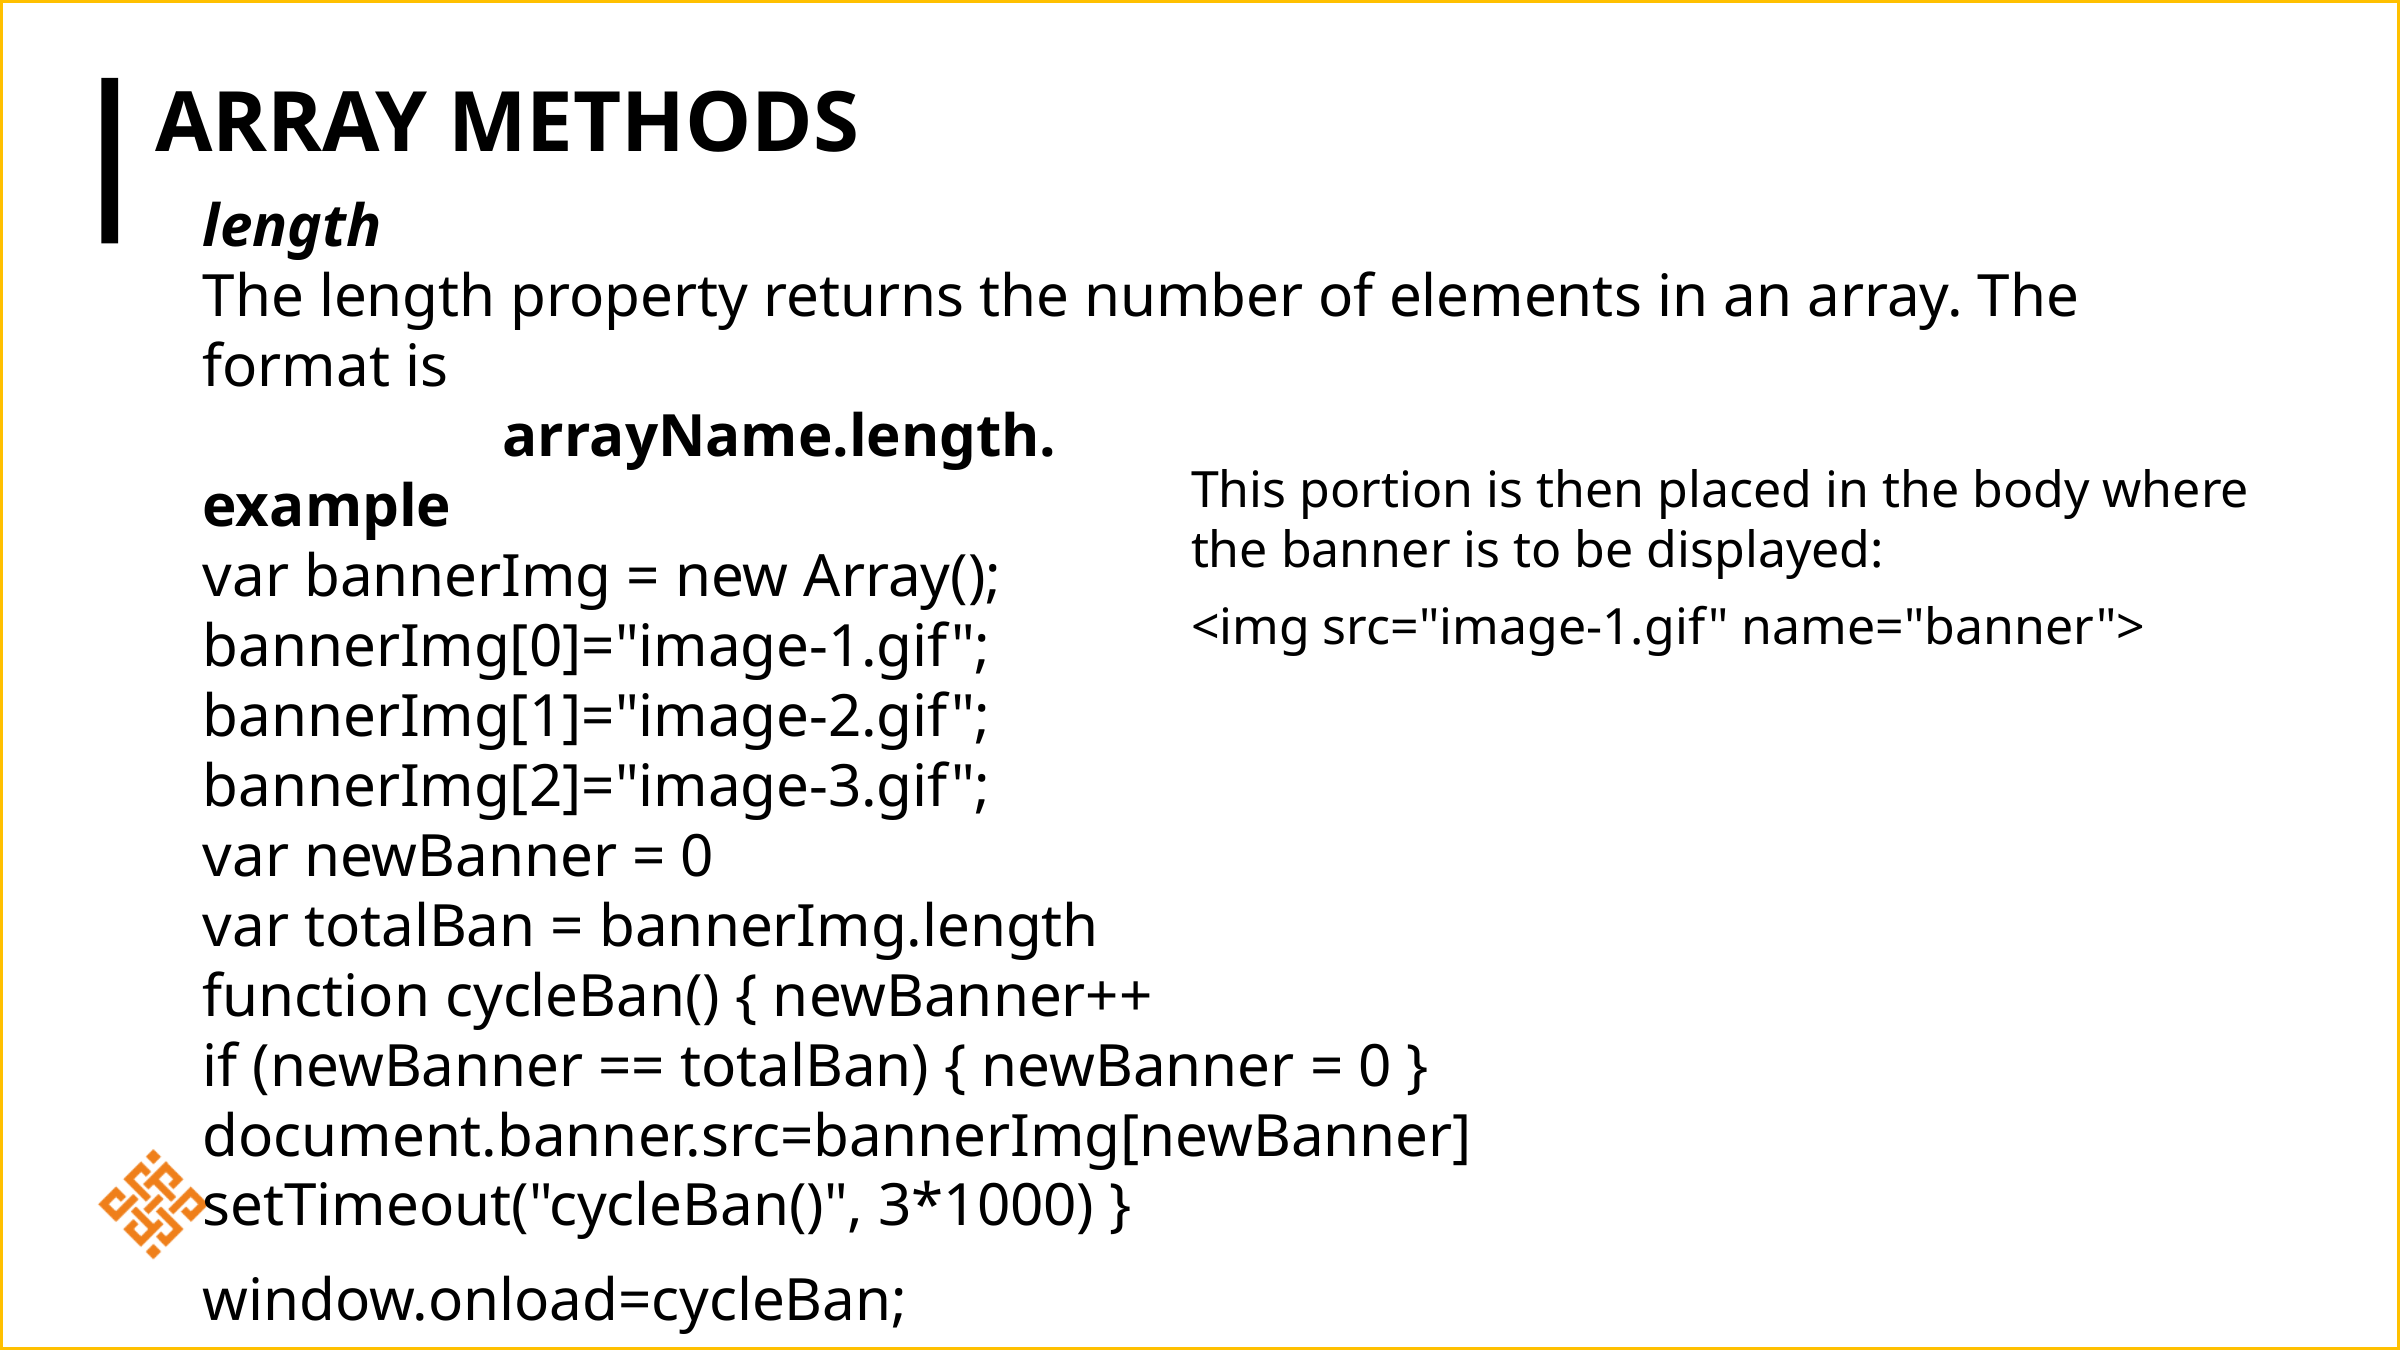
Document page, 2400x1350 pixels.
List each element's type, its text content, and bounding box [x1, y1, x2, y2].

list length The length property returns the number of elements in an array. The format is arrayName.length. example var bannerImg = new Array(); bannerImg[0]="image-1.gif"; bannerImg[1]="image-2.gif"; bannerImg[2]="image-3.gif"; var newBanner = 0 var totalBan = bannerImg.length function cycleBan() { newBanner++ if (newBanner == totalBan) { newBanner = 0 } document.banner.src=bannerImg[newBanner] setTimeout("cycleBan()", 3*1000) } window.onload=cycleBan; [136, 178, 2264, 1200]
title Array Methods [136, 77, 1360, 178]
text_box This portion is then placed in the body where the banner is to be displayed: <img src="image-1.gif" name="banner"> [1176, 450, 2323, 731]
picture [75, 1058, 235, 1350]
